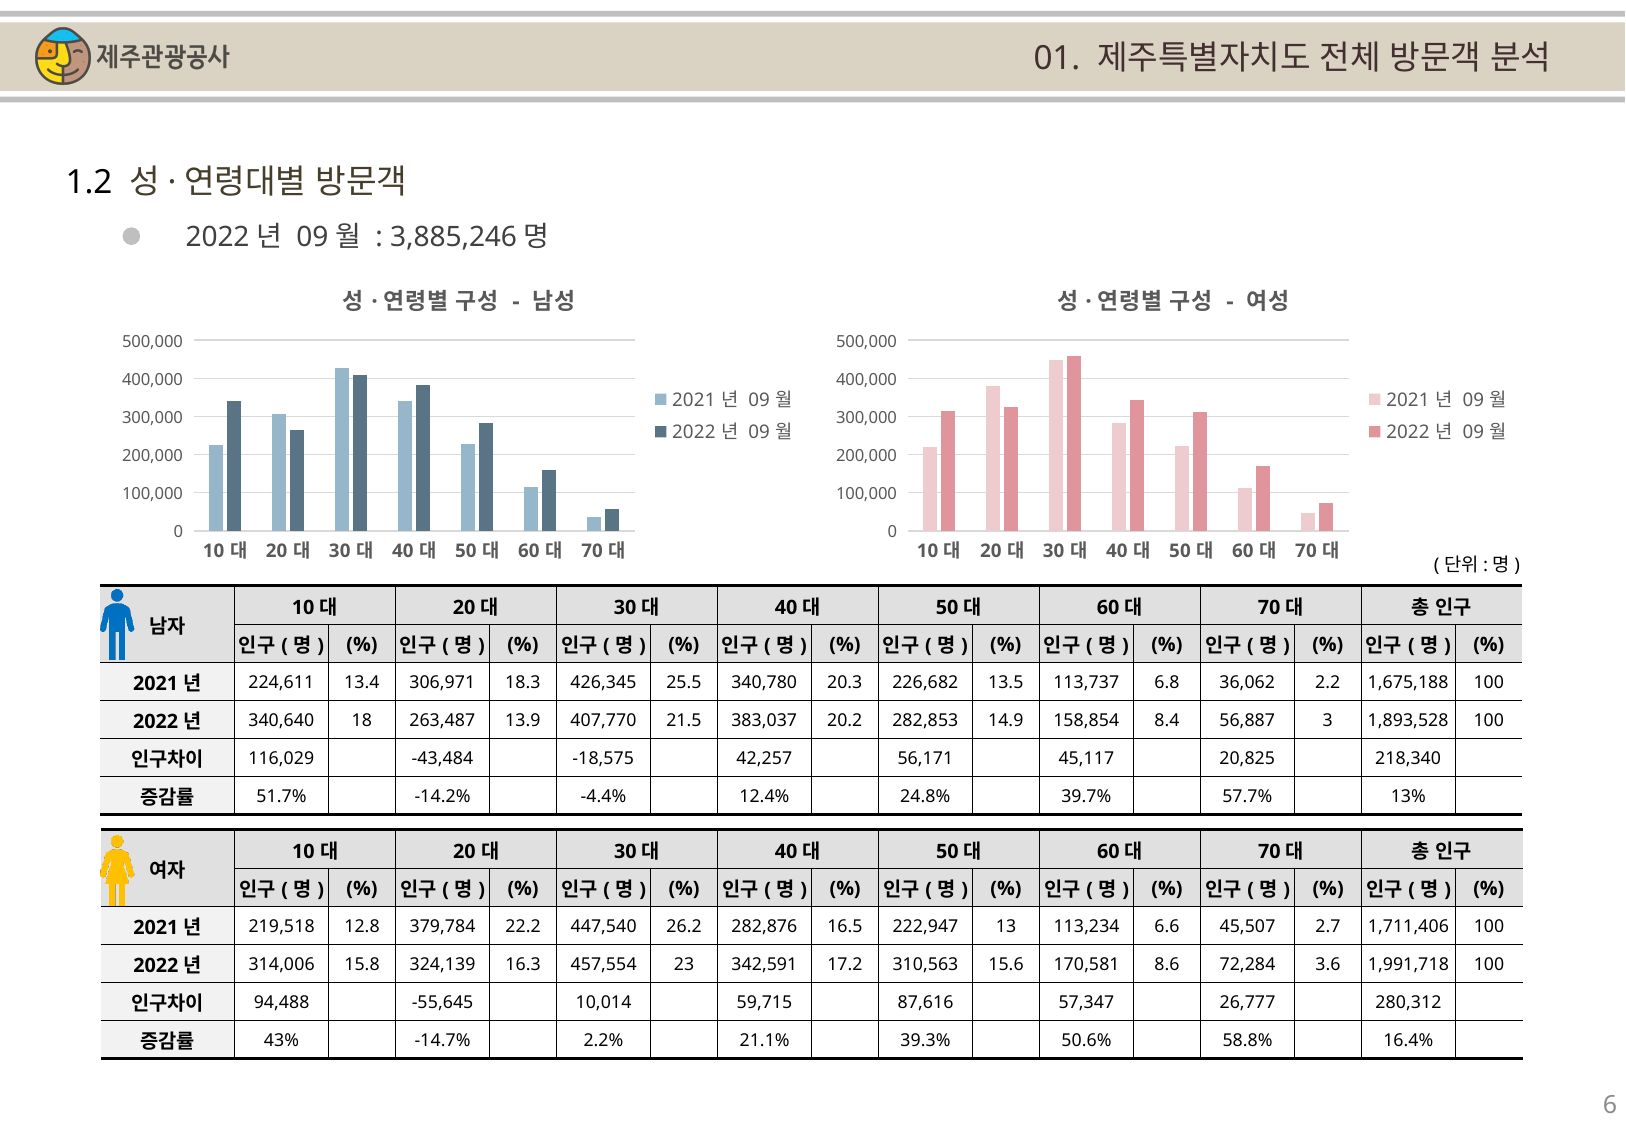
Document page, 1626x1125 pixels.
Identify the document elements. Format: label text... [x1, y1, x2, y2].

table_cell 282,876 [718, 907, 811, 944]
table_cell 2.7 [1295, 907, 1361, 944]
table_cell 226,682 [879, 663, 972, 700]
table_cell [973, 1021, 1039, 1057]
table_cell 13.5 [973, 663, 1039, 700]
table_cell 2.2% [557, 1021, 650, 1057]
table_cell [812, 983, 878, 1020]
table_cell [1456, 983, 1523, 1020]
table_cell 218,340 [1362, 739, 1455, 776]
table_cell 20,825 [1201, 739, 1294, 776]
table_cell 16.3 [490, 945, 556, 982]
table_header 60대 [1040, 831, 1200, 868]
table_cell 43% [235, 1021, 328, 1057]
table_cell 50.6% [1040, 1021, 1133, 1057]
table_cell 15.6 [973, 945, 1039, 982]
table_cell 2022년 [100, 701, 234, 738]
table_cell [1134, 983, 1200, 1020]
table_header 10대 [235, 831, 395, 868]
table_cell -18,575 [557, 739, 650, 776]
table_cell 310,563 [879, 945, 972, 982]
table_cell 263,487 [396, 701, 489, 738]
text_box 1.2 성·연령대별 방문객 [50, 152, 1144, 208]
table_cell 57,347 [1040, 983, 1133, 1020]
table_cell [329, 777, 395, 813]
table_cell [1134, 1021, 1200, 1057]
table_cell [1295, 1021, 1361, 1057]
table_cell 인구(명) [557, 869, 650, 906]
picture [78, 586, 154, 662]
table_cell 14.9 [973, 701, 1039, 738]
table_cell 1,893,528 [1362, 701, 1455, 738]
table_cell (%) [812, 869, 878, 906]
chart [821, 261, 1526, 570]
chart [107, 261, 812, 570]
table_cell 6.6 [1134, 907, 1200, 944]
table_cell 인구(명) [557, 625, 650, 662]
table_cell 16.4% [1362, 1021, 1455, 1057]
table_cell 26.2 [651, 907, 717, 944]
table_cell 24.8% [879, 777, 972, 813]
table_cell [490, 739, 556, 776]
table_header 50대 [879, 831, 1039, 868]
table_cell 39.7% [1040, 777, 1133, 813]
table_cell 45,117 [1040, 739, 1133, 776]
table_cell 증감률 [101, 1021, 234, 1057]
table_cell 280,312 [1362, 983, 1455, 1020]
table_cell 인구(명) [1040, 625, 1133, 662]
table_cell [1456, 739, 1522, 776]
table_cell -43,484 [396, 739, 489, 776]
table_cell 1,991,718 [1362, 945, 1455, 982]
table_cell 340,780 [718, 663, 811, 700]
table_cell 324,139 [396, 945, 489, 982]
table_cell 23 [651, 945, 717, 982]
table_cell [1295, 777, 1361, 813]
table_cell 3 [1295, 701, 1361, 738]
slide_number 6 [1251, 1063, 1618, 1123]
table_cell 인구(명) [396, 625, 489, 662]
text_box [121, 226, 141, 246]
table_cell 18 [329, 701, 395, 738]
table_cell [490, 1021, 556, 1057]
table_cell [651, 739, 717, 776]
table_cell 인구(명) [879, 625, 972, 662]
table_header 20대 [396, 831, 556, 868]
table_cell (%) [1456, 625, 1522, 662]
table_cell 170,581 [1040, 945, 1133, 982]
table_cell (%) [1134, 625, 1200, 662]
table_cell 56,171 [879, 739, 972, 776]
table_cell 2.2 [1295, 663, 1361, 700]
table_cell 224,611 [235, 663, 328, 700]
table_cell 100 [1456, 907, 1523, 944]
table_cell 10,014 [557, 983, 650, 1020]
table_cell 25.5 [651, 663, 717, 700]
table_cell 59,715 [718, 983, 811, 1020]
table_cell (%) [812, 625, 878, 662]
table_cell 383,037 [718, 701, 811, 738]
table_cell [1295, 739, 1361, 776]
table_cell (%) [1134, 869, 1200, 906]
table_cell 87,616 [879, 983, 972, 1020]
table_cell -55,645 [396, 983, 489, 1020]
table_cell [651, 1021, 717, 1057]
table_cell (%) [329, 869, 395, 906]
table_cell 282,853 [879, 701, 972, 738]
table_cell 379,784 [396, 907, 489, 944]
table_cell [490, 777, 556, 813]
table_cell [973, 739, 1039, 776]
table_cell [329, 739, 395, 776]
table_cell 22.2 [490, 907, 556, 944]
text_box (단위:명) [1419, 545, 1535, 583]
table_cell (%) [329, 625, 395, 662]
text_box 01. 제주특별자치도 전체 방문객 분석 [891, 28, 1595, 84]
picture [31, 26, 232, 87]
table_cell (%) [490, 625, 556, 662]
table_header 60대 [1040, 587, 1200, 624]
table_cell 113,737 [1040, 663, 1133, 700]
table_cell 314,006 [235, 945, 328, 982]
table_header 남자 [154, 587, 234, 662]
table_cell -14.2% [396, 777, 489, 813]
table_cell 457,554 [557, 945, 650, 982]
table_cell 인구(명) [1201, 869, 1294, 906]
table_cell 인구차이 [101, 983, 234, 1020]
table_cell 51.7% [235, 777, 328, 813]
table_cell [1134, 777, 1200, 813]
table_cell (%) [973, 625, 1039, 662]
table_cell [973, 777, 1039, 813]
table_cell 116,029 [235, 739, 328, 776]
table_cell 8.4 [1134, 701, 1200, 738]
table_cell 인구(명) [1362, 625, 1455, 662]
table_cell 인구(명) [235, 869, 328, 906]
table_cell 인구(명) [718, 625, 811, 662]
table_cell 13 [973, 907, 1039, 944]
table_cell 18.3 [490, 663, 556, 700]
table_cell 100 [1456, 945, 1523, 982]
table_cell (%) [651, 869, 717, 906]
table_cell 12.8 [329, 907, 395, 944]
table_cell 13% [1362, 777, 1455, 813]
table_cell 113,234 [1040, 907, 1133, 944]
table_cell 447,540 [557, 907, 650, 944]
table_cell [1456, 1021, 1523, 1057]
table_cell [812, 739, 878, 776]
table_cell 36,062 [1201, 663, 1294, 700]
table_header 30대 [557, 587, 717, 624]
table_cell 인구(명) [879, 869, 972, 906]
table_cell [973, 983, 1039, 1020]
table_cell 426,345 [557, 663, 650, 700]
table_cell 100 [1456, 701, 1522, 738]
table_header 총 인구 [1362, 587, 1522, 624]
picture [78, 830, 154, 908]
table_cell 72,284 [1201, 945, 1294, 982]
table_header 70대 [1201, 831, 1361, 868]
table_cell 13.9 [490, 701, 556, 738]
table_header 70대 [1201, 587, 1361, 624]
table_cell [329, 983, 395, 1020]
table_cell 340,640 [235, 701, 328, 738]
table_cell 21.5 [651, 701, 717, 738]
table_cell 17.2 [812, 945, 878, 982]
table_header 총 인구 [1362, 831, 1523, 868]
table_cell 56,887 [1201, 701, 1294, 738]
table_cell 57.7% [1201, 777, 1294, 813]
table_cell (%) [651, 625, 717, 662]
table_cell [1456, 777, 1522, 813]
table_cell 1,675,188 [1362, 663, 1455, 700]
table_cell 158,854 [1040, 701, 1133, 738]
table_cell 20.2 [812, 701, 878, 738]
table_cell (%) [1295, 625, 1361, 662]
table_cell -14.7% [396, 1021, 489, 1057]
table_cell [651, 983, 717, 1020]
table_cell [1134, 739, 1200, 776]
table_cell 인구(명) [1040, 869, 1133, 906]
table_cell 42,257 [718, 739, 811, 776]
table_cell 2021년 [101, 907, 234, 944]
table_cell 1,711,406 [1362, 907, 1455, 944]
table_cell [490, 983, 556, 1020]
table_cell 인구(명) [1201, 625, 1294, 662]
table_cell 3.6 [1295, 945, 1361, 982]
table_cell -4.4% [557, 777, 650, 813]
table_cell 45,507 [1201, 907, 1294, 944]
table_cell [651, 777, 717, 813]
table_cell 6.8 [1134, 663, 1200, 700]
table_cell 39.3% [879, 1021, 972, 1057]
table_cell 12.4% [718, 777, 811, 813]
table_cell 2022년 [101, 945, 234, 982]
table_cell 20.3 [812, 663, 878, 700]
table_cell 407,770 [557, 701, 650, 738]
table_cell 58.8% [1201, 1021, 1294, 1057]
table_header 10대 [235, 587, 395, 624]
table_cell 8.6 [1134, 945, 1200, 982]
table_cell 16.5 [812, 907, 878, 944]
table_cell 15.8 [329, 945, 395, 982]
table_cell [812, 777, 878, 813]
table_header 여자 [154, 831, 234, 906]
table_header 20대 [396, 587, 556, 624]
table_header 30대 [557, 831, 717, 868]
text_box 2022년 09월 : 3,885,246명 [170, 210, 565, 260]
table_cell 342,591 [718, 945, 811, 982]
table_cell 2021년 [100, 663, 234, 700]
table_cell 인구(명) [1362, 869, 1455, 906]
table_header 50대 [879, 587, 1039, 624]
table_cell 인구(명) [396, 869, 489, 906]
table_cell 증감률 [100, 777, 234, 813]
table_cell 인구(명) [718, 869, 811, 906]
table_cell 100 [1456, 663, 1522, 700]
table_header 40대 [718, 831, 878, 868]
table_cell 21.1% [718, 1021, 811, 1057]
table_cell [1295, 983, 1361, 1020]
table_cell (%) [1456, 869, 1523, 906]
table_cell 94,488 [235, 983, 328, 1020]
table_cell (%) [490, 869, 556, 906]
table_cell 222,947 [879, 907, 972, 944]
table_cell [329, 1021, 395, 1057]
table_header 40대 [718, 587, 878, 624]
table_cell 인구(명) [235, 625, 328, 662]
table_cell 306,971 [396, 663, 489, 700]
table_cell 26,777 [1201, 983, 1294, 1020]
table_cell 13.4 [329, 663, 395, 700]
table_cell (%) [973, 869, 1039, 906]
table_cell 219,518 [235, 907, 328, 944]
table_cell (%) [1295, 869, 1361, 906]
table_cell [812, 1021, 878, 1057]
table_cell 인구차이 [100, 739, 234, 776]
